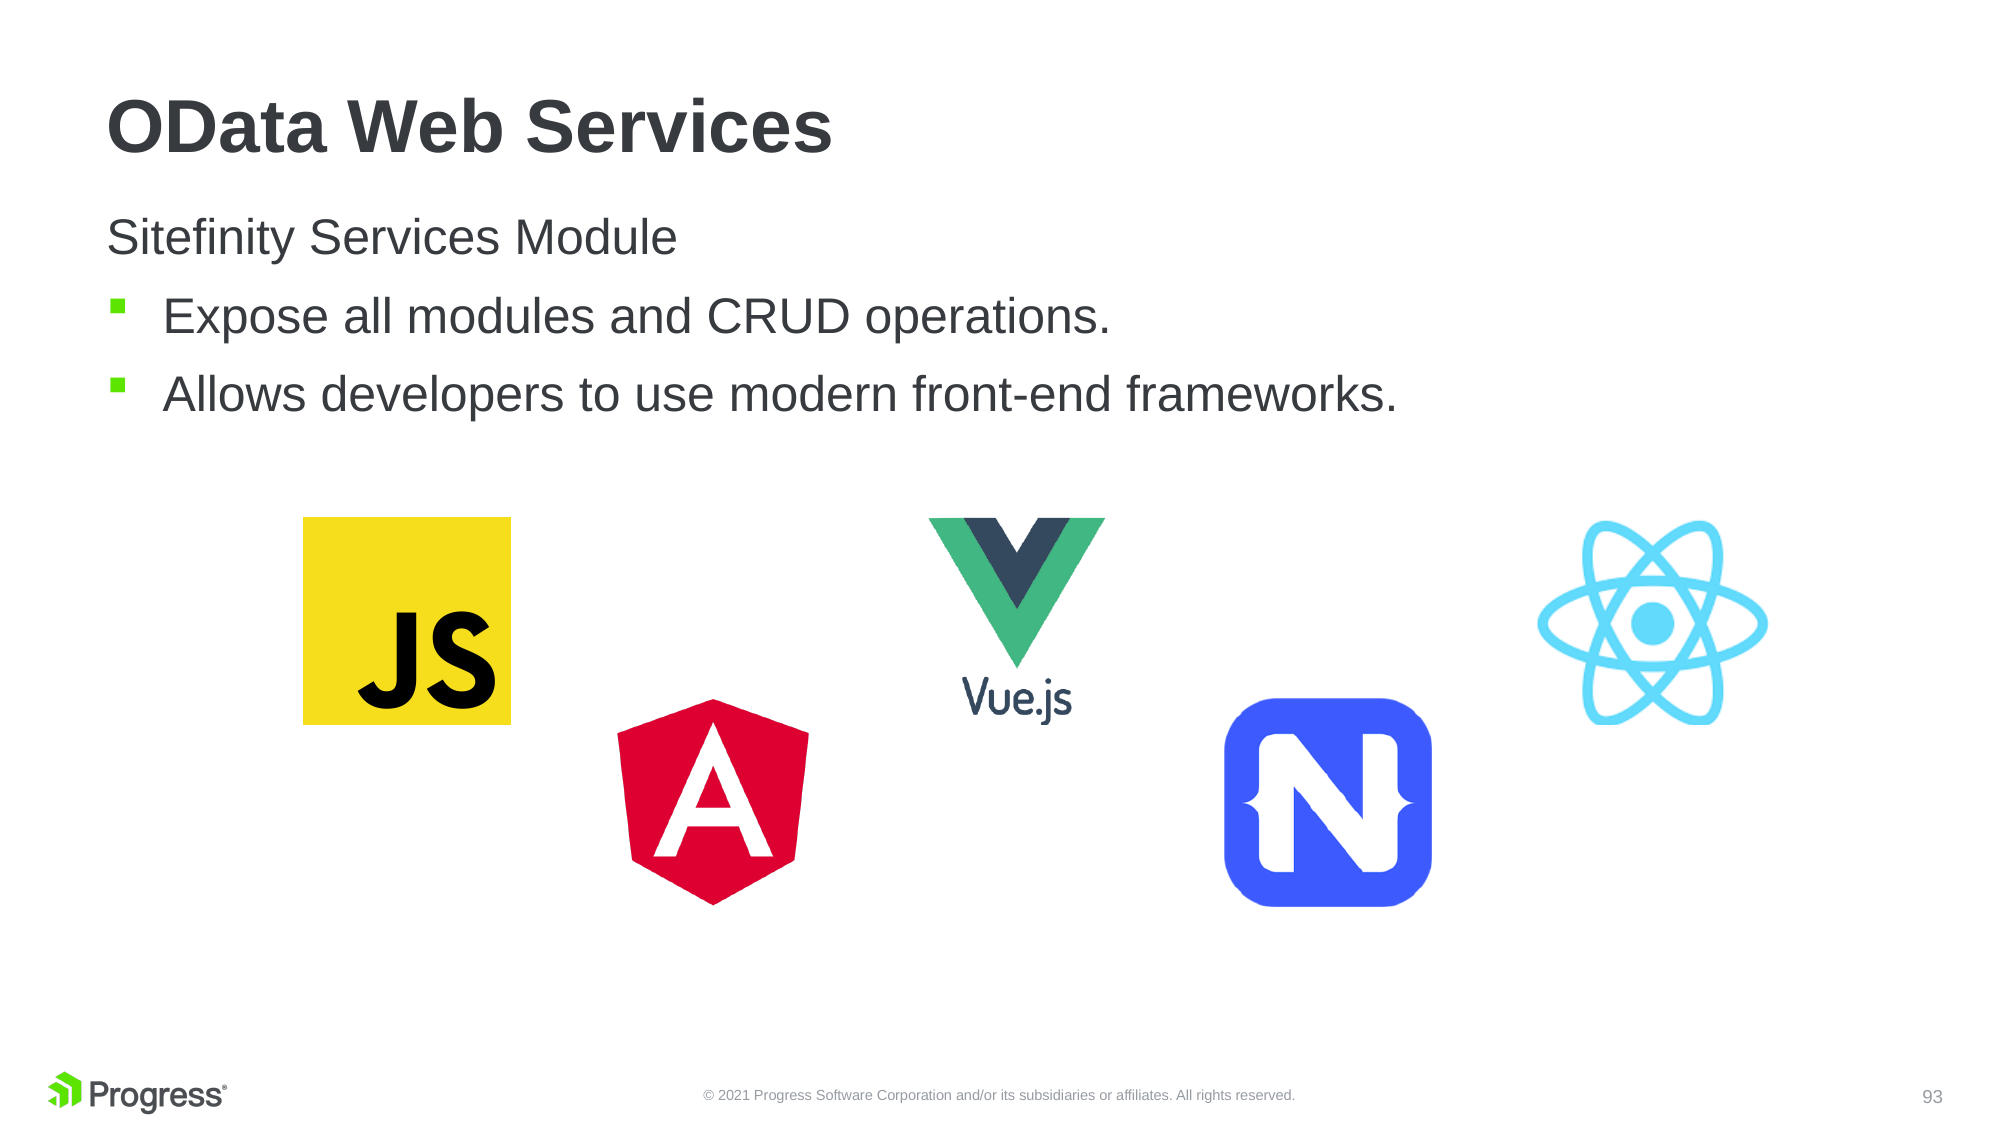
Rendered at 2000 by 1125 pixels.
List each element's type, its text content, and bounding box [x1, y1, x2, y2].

picture [302, 516, 511, 725]
picture [614, 698, 809, 907]
picture [1224, 698, 1433, 907]
list Sitefinity Services Module Expose all modules and CRUD operations. Allows developers to use modern front-end frameworks. [91, 196, 1888, 1046]
picture [912, 516, 1121, 725]
title OData Web Services [91, 80, 1888, 177]
picture [1535, 516, 1771, 725]
